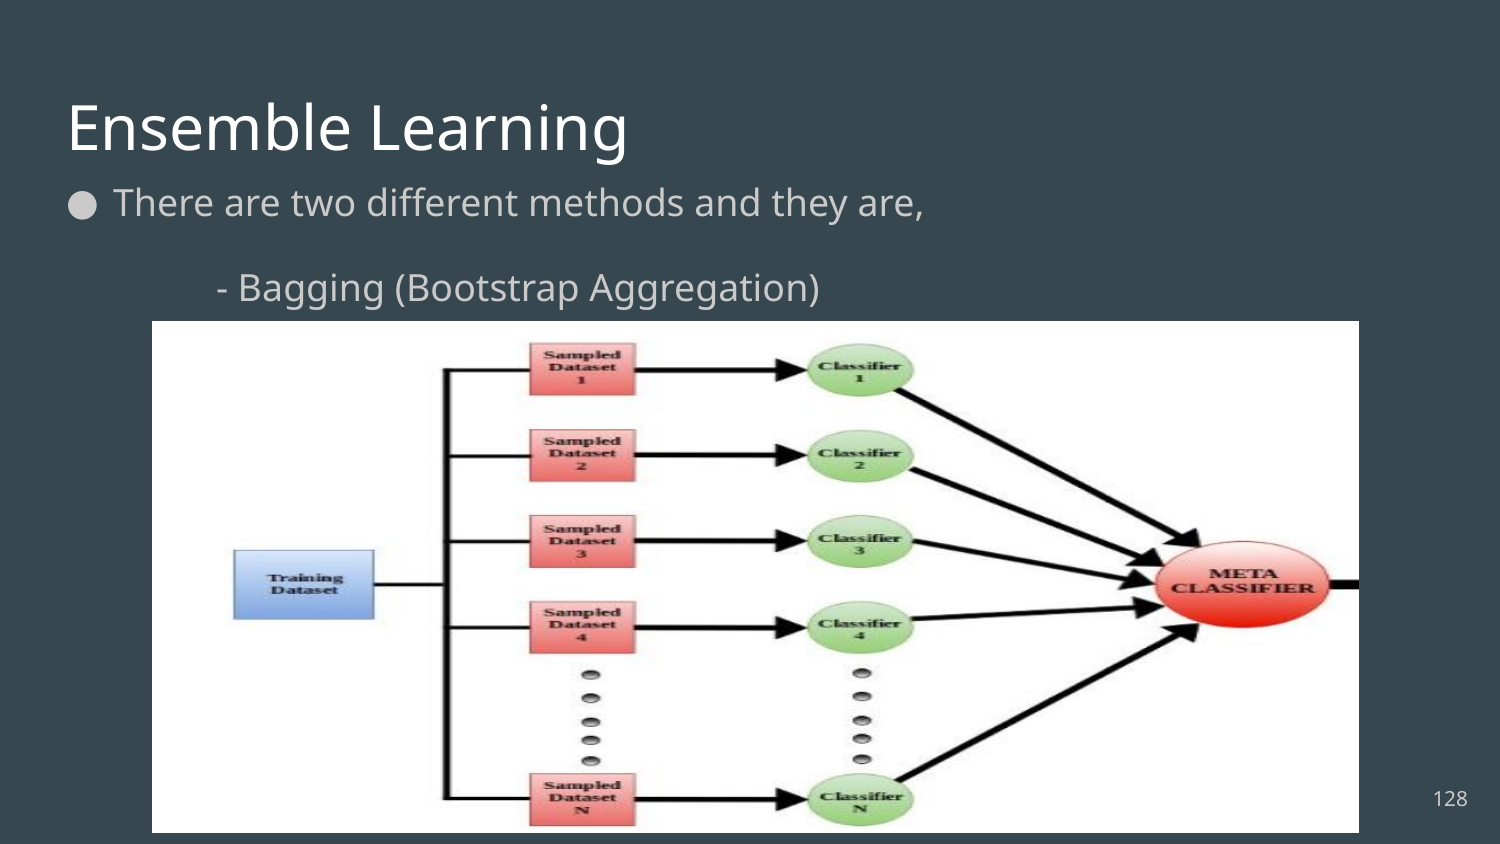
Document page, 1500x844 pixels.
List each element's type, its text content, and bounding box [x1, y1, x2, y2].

slide_number 128 [1392, 767, 1483, 833]
list There are two different methods and they are, - Bagging (Bootstrap Aggregation) [51, 156, 1449, 833]
picture [151, 321, 1360, 833]
title Ensemble Learning [51, 72, 1449, 156]
